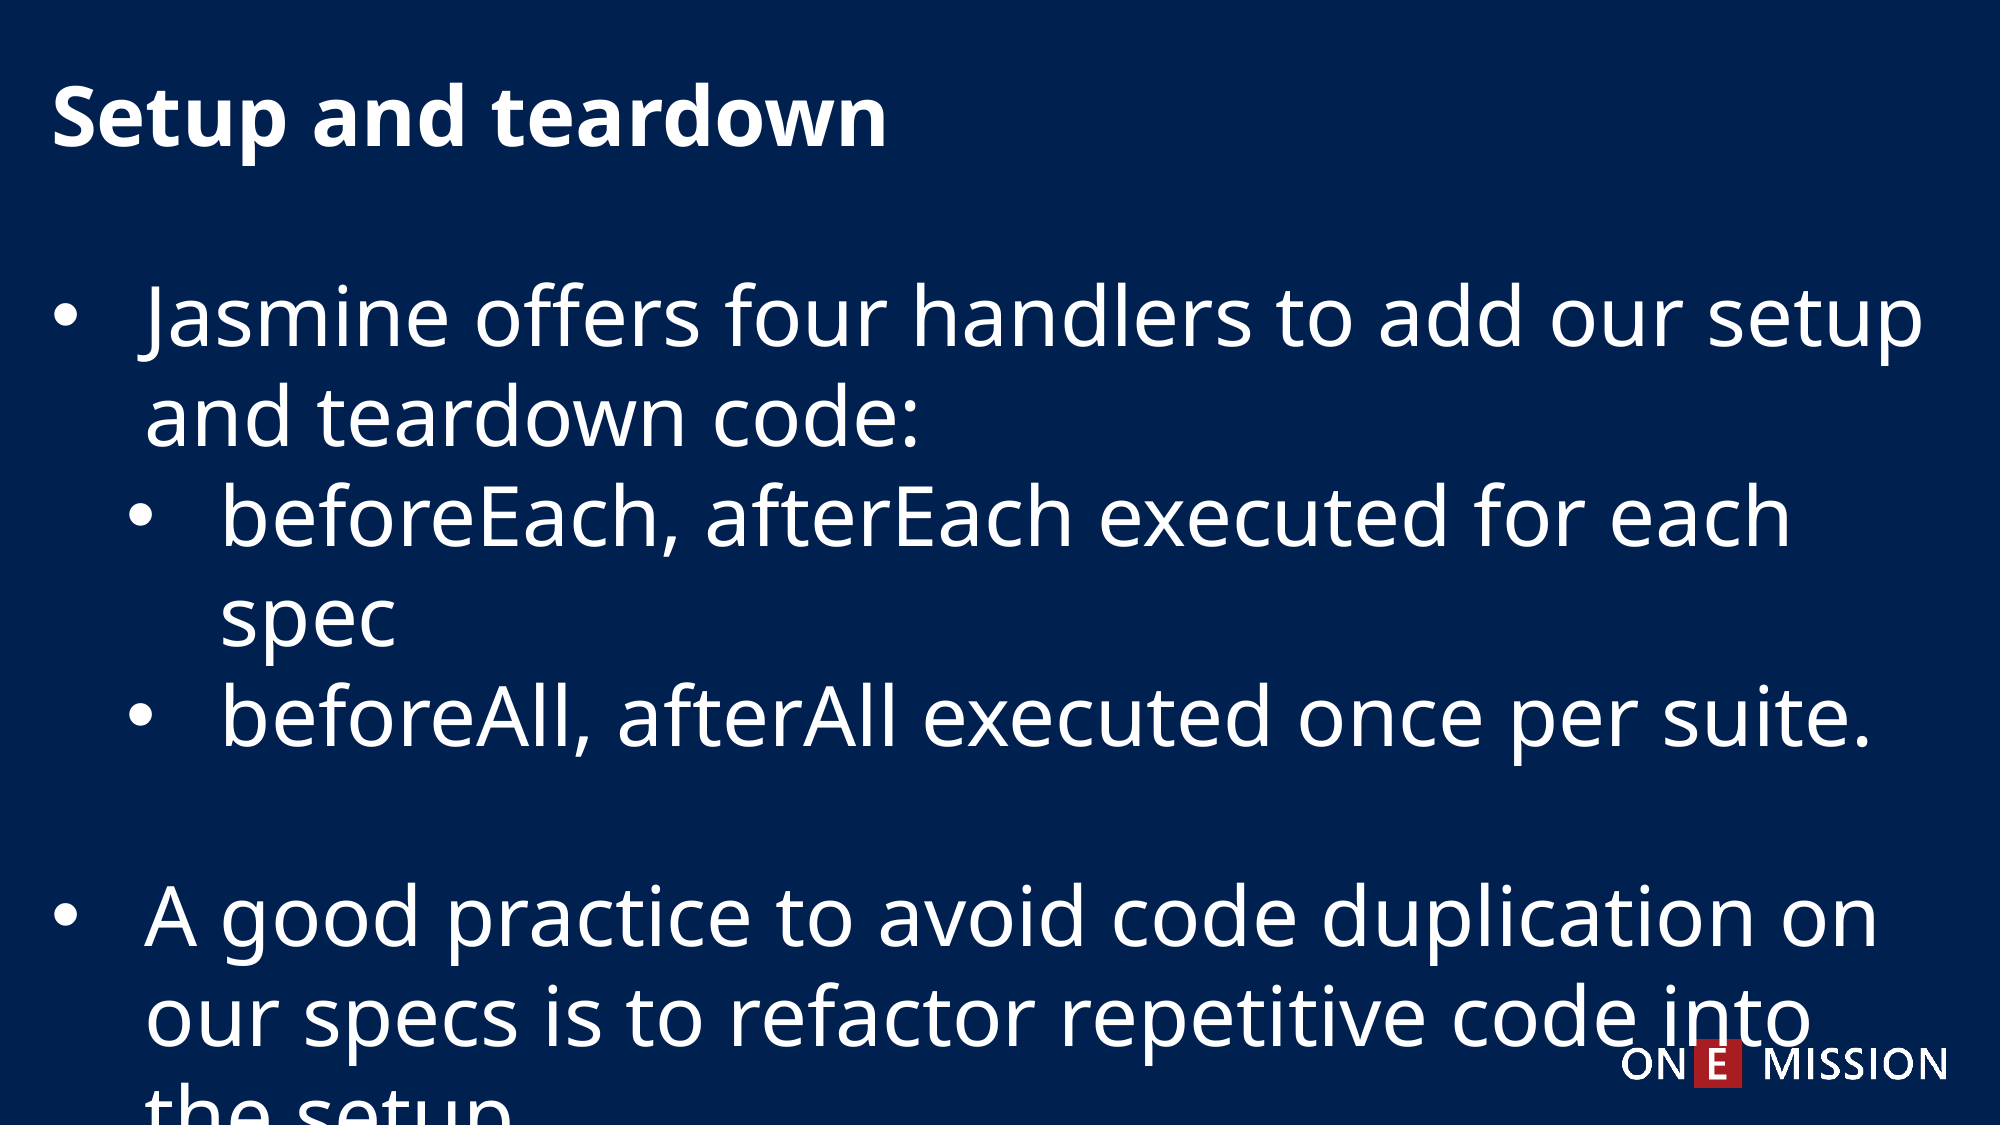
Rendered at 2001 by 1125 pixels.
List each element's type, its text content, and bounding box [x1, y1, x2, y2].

text_box Setup and teardown Jasmine offers four handlers to add our setup and teardown code: beforeEach, afterEach executed for each spec beforeAll, afterAll executed once per suite. A good practice to avoid code duplication on our specs is to refactor repetitive code into the setup. [36, 56, 1964, 1125]
